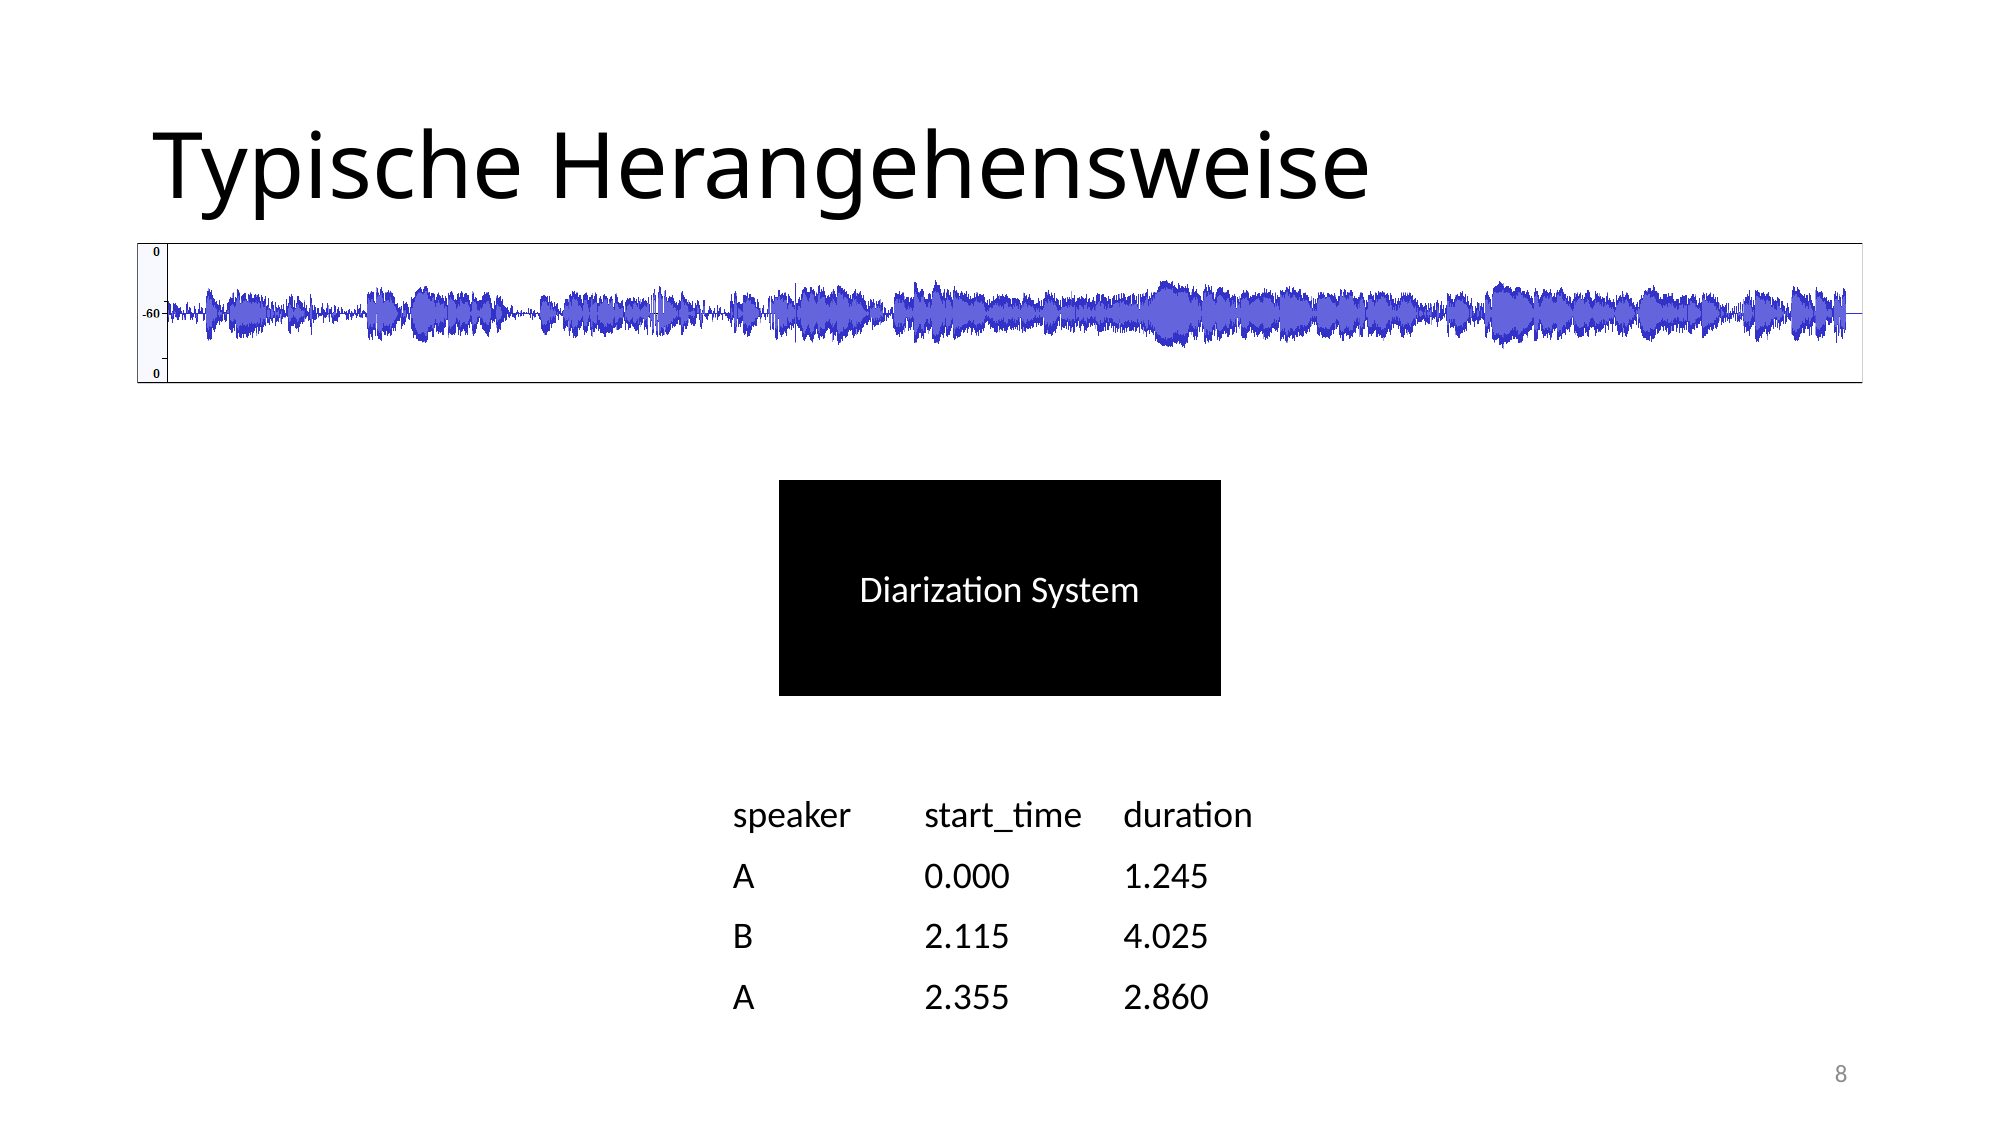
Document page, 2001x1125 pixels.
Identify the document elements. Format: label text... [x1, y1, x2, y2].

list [137, 243, 1863, 385]
slide_number 8 [1412, 1042, 1863, 1103]
table_cell A [718, 974, 909, 1035]
table_header speaker [718, 792, 909, 852]
table_cell 2.115 [909, 913, 1108, 974]
table_cell 4.025 [1108, 913, 1282, 974]
table_header start_time [909, 792, 1108, 852]
table_cell B [718, 913, 909, 974]
table_cell 0.000 [909, 852, 1108, 913]
table_cell 1.245 [1108, 852, 1282, 913]
title Typische Herangehensweise [137, 59, 1863, 243]
text_box Diarization System [779, 480, 1221, 696]
table_cell A [718, 852, 909, 913]
table_cell 2.355 [909, 974, 1108, 1035]
table_header duration [1108, 792, 1282, 852]
table_cell 2.860 [1108, 974, 1282, 1035]
